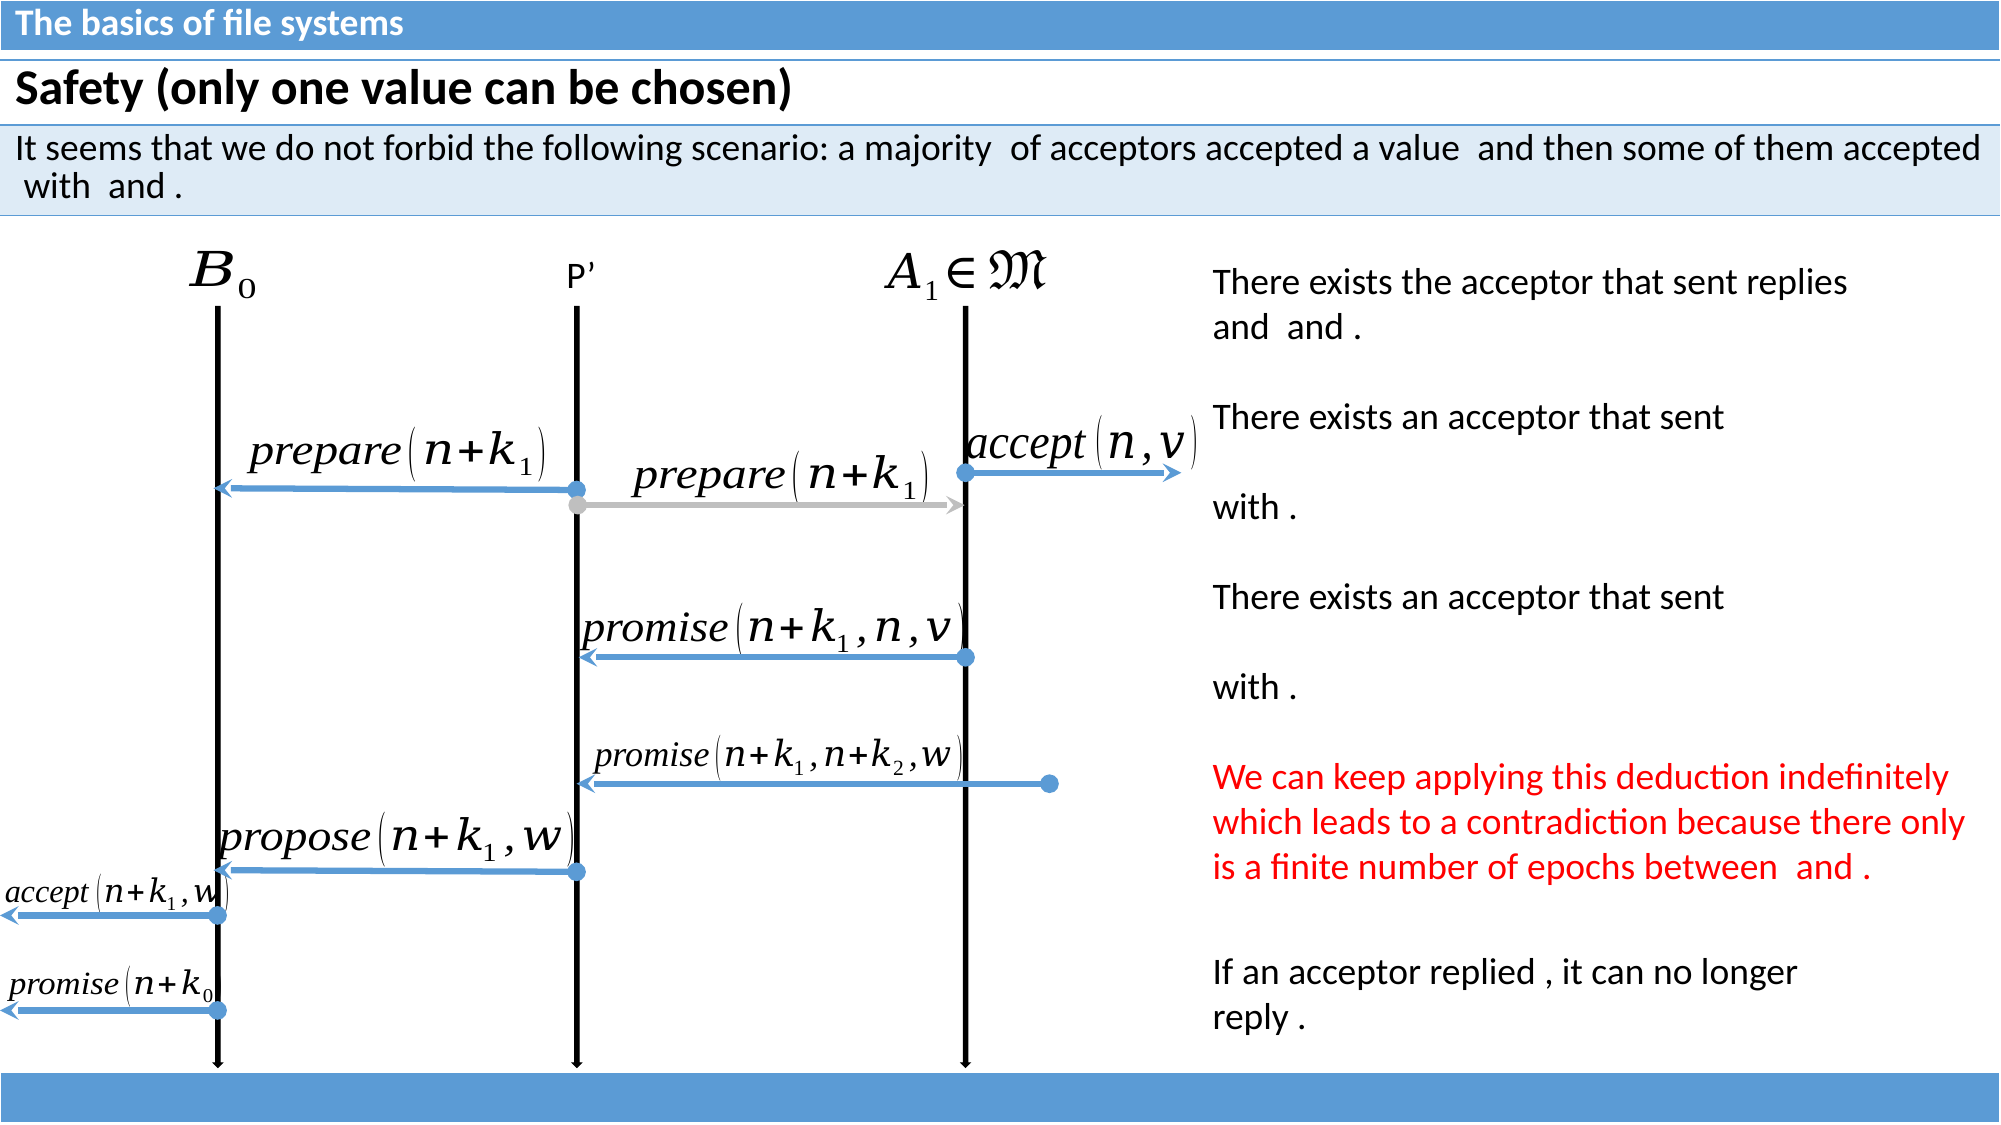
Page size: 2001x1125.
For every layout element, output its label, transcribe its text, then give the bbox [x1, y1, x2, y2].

text_box [958, 787, 973, 1069]
text_box [214, 305, 222, 487]
text_box [573, 514, 581, 863]
text_box P’ [545, 244, 618, 304]
text_box [573, 305, 581, 481]
text_box [962, 305, 969, 464]
text_box [962, 667, 969, 781]
text_box [962, 482, 969, 648]
text_box [214, 872, 222, 906]
text_box [214, 490, 222, 869]
table_header [1, 1073, 1999, 1122]
text_box [569, 881, 584, 1069]
table_header The basics of file systems [1, 1, 1999, 50]
text_box [214, 924, 222, 1001]
text_box [210, 1019, 225, 1069]
